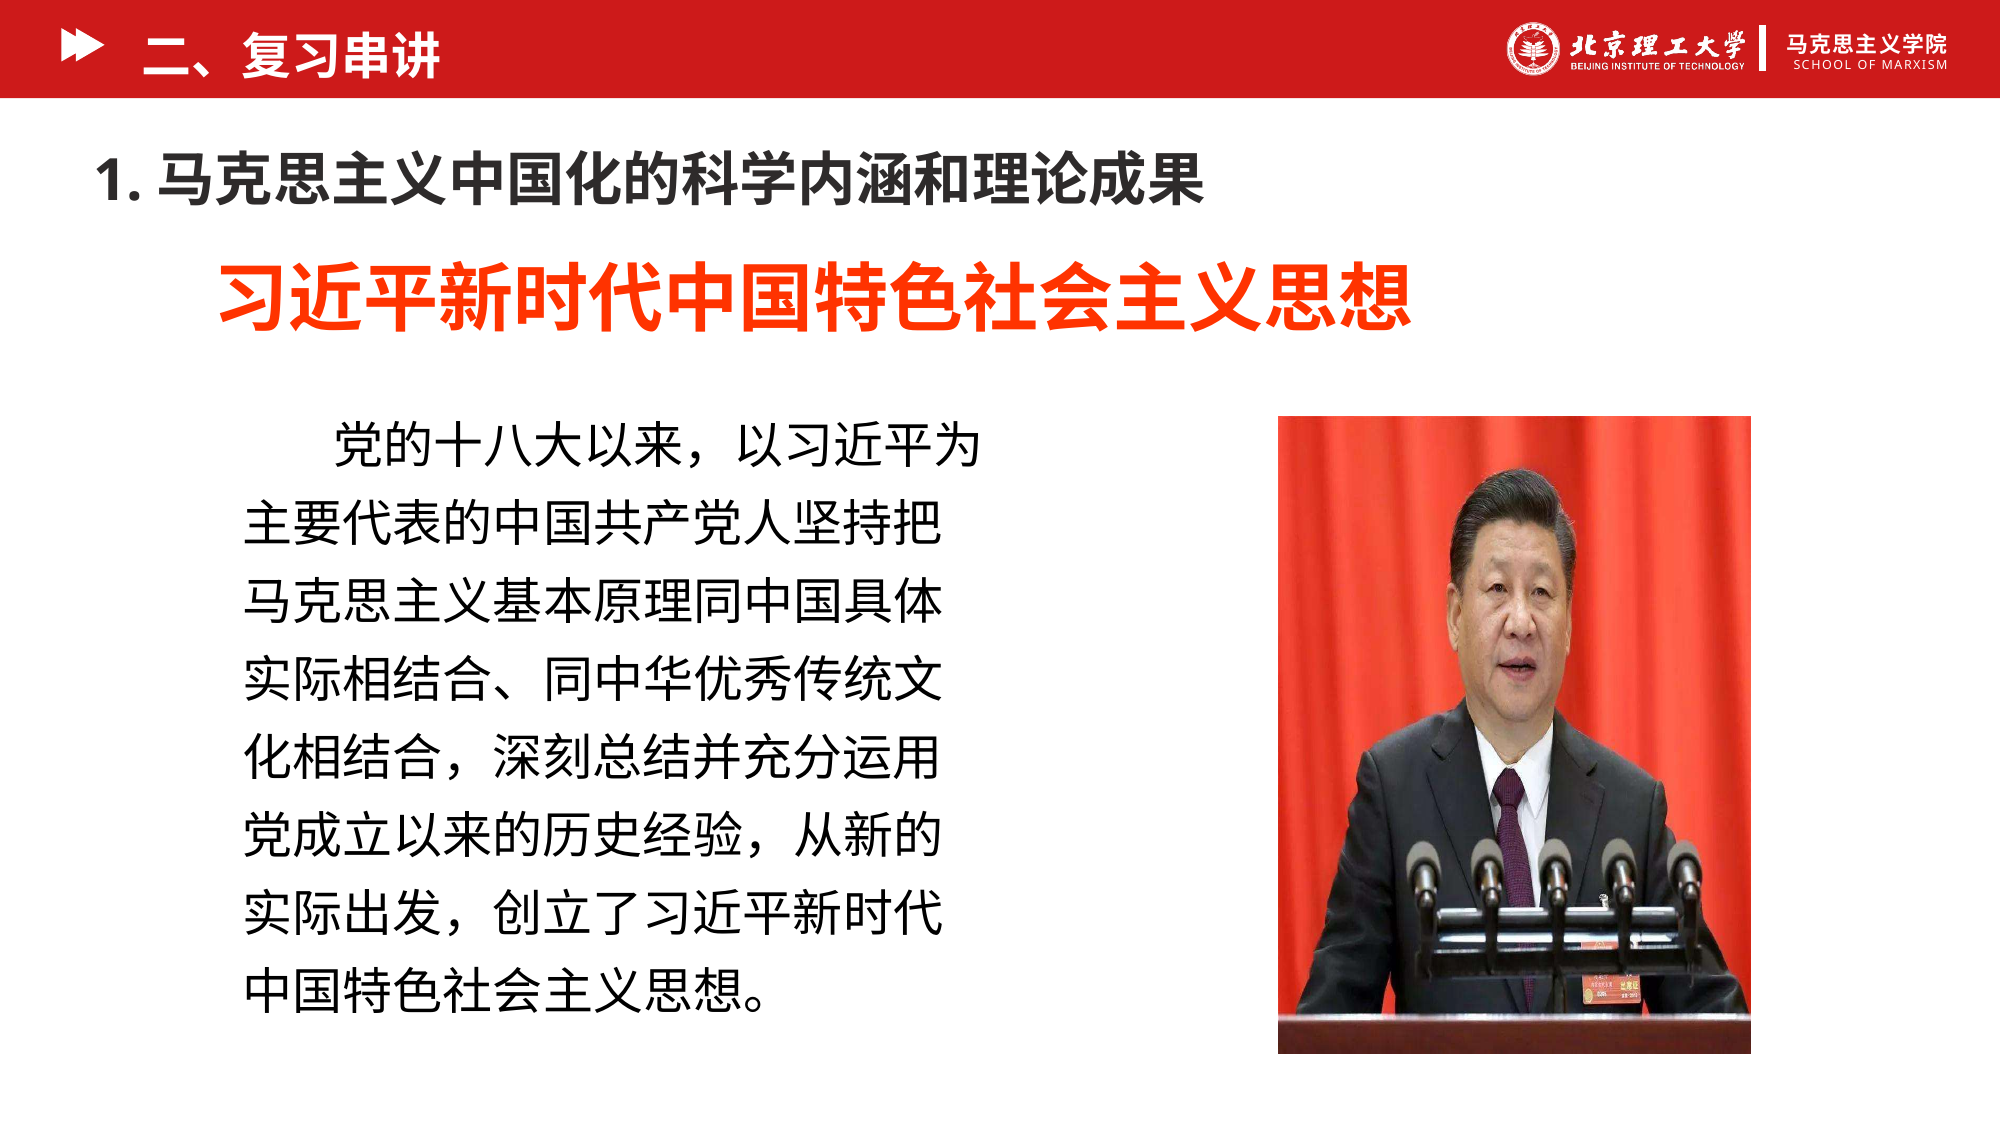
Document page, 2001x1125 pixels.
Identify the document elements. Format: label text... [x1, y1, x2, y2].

text_box [60, 26, 107, 64]
text_box 1.马克思主义中国化的科学内涵和理论成果 [37, 134, 1262, 220]
text_box [0, 0, 2000, 99]
text_box 二、复习串讲 [126, 0, 1313, 92]
picture [1491, 9, 1763, 86]
picture [1278, 416, 1752, 1054]
text_box 习近平新时代中国特色社会主义思想 [199, 243, 1429, 349]
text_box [1763, 24, 1961, 80]
text_box 党的十八大以来，以习近平为主要代表的中国共产党人坚持把马克思主义基本原理同中国具体实际相结合、同中华优秀传统文化相结合，深刻总结并充分运用党成立以来的历史经验，从新的实际出发，创立了习近平新时代中国特色社会主义思想。 [228, 388, 1000, 1027]
